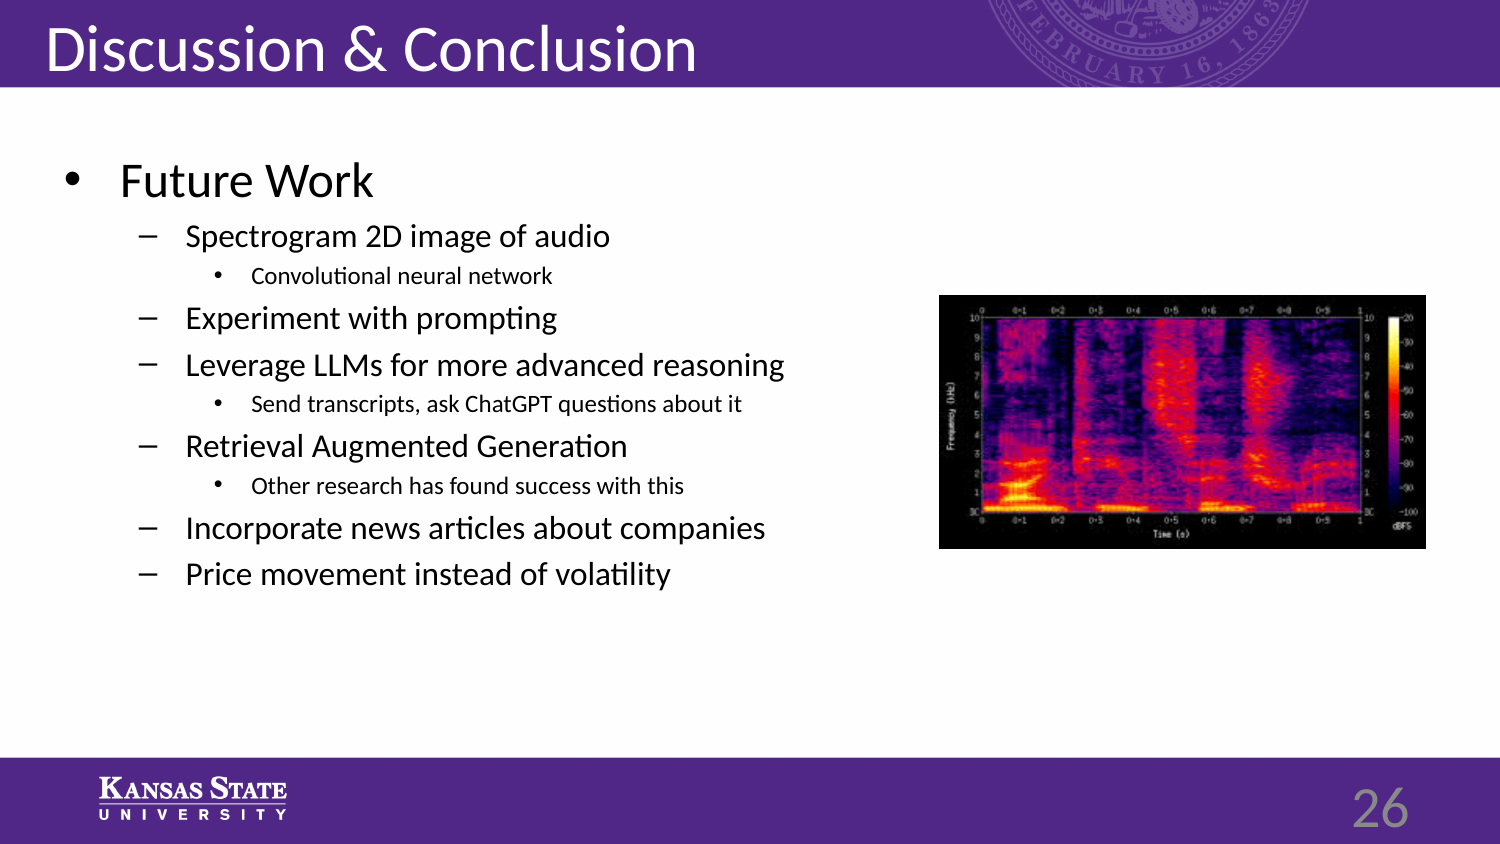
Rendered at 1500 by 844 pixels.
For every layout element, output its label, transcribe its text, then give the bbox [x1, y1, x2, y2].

title Discussion & Conclusion [30, 7, 1380, 83]
slide_number 26 [1074, 782, 1425, 828]
picture [0, 0, 1500, 844]
list Future Work Spectrogram 2D image of audio Convolutional neural network Experiment with prompting Leverage LLMs for more advanced reasoning Send transcripts, ask ChatGPT questions about it Retrieval Augmented Generation Other research has found success with this Incorporate news articles about companies Price movement instead of volatility [48, 140, 1290, 770]
